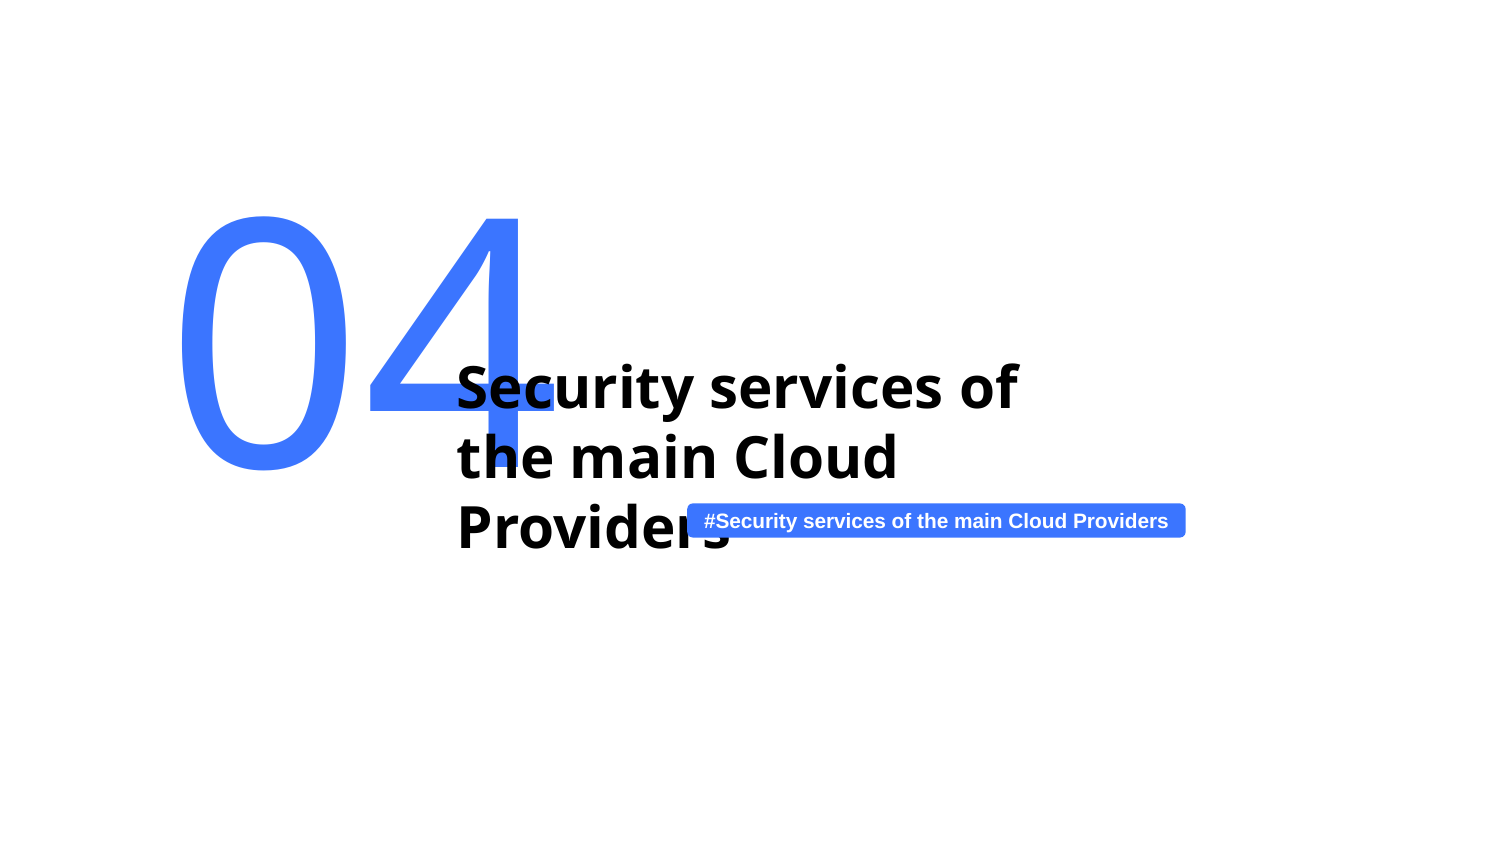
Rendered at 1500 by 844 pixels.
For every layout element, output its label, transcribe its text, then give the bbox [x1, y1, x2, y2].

title Security services of the main Cloud Providers [441, 335, 1145, 430]
text_box #Security services of the main Cloud Providers [685, 501, 1188, 540]
text_box 04 [91, 192, 635, 465]
